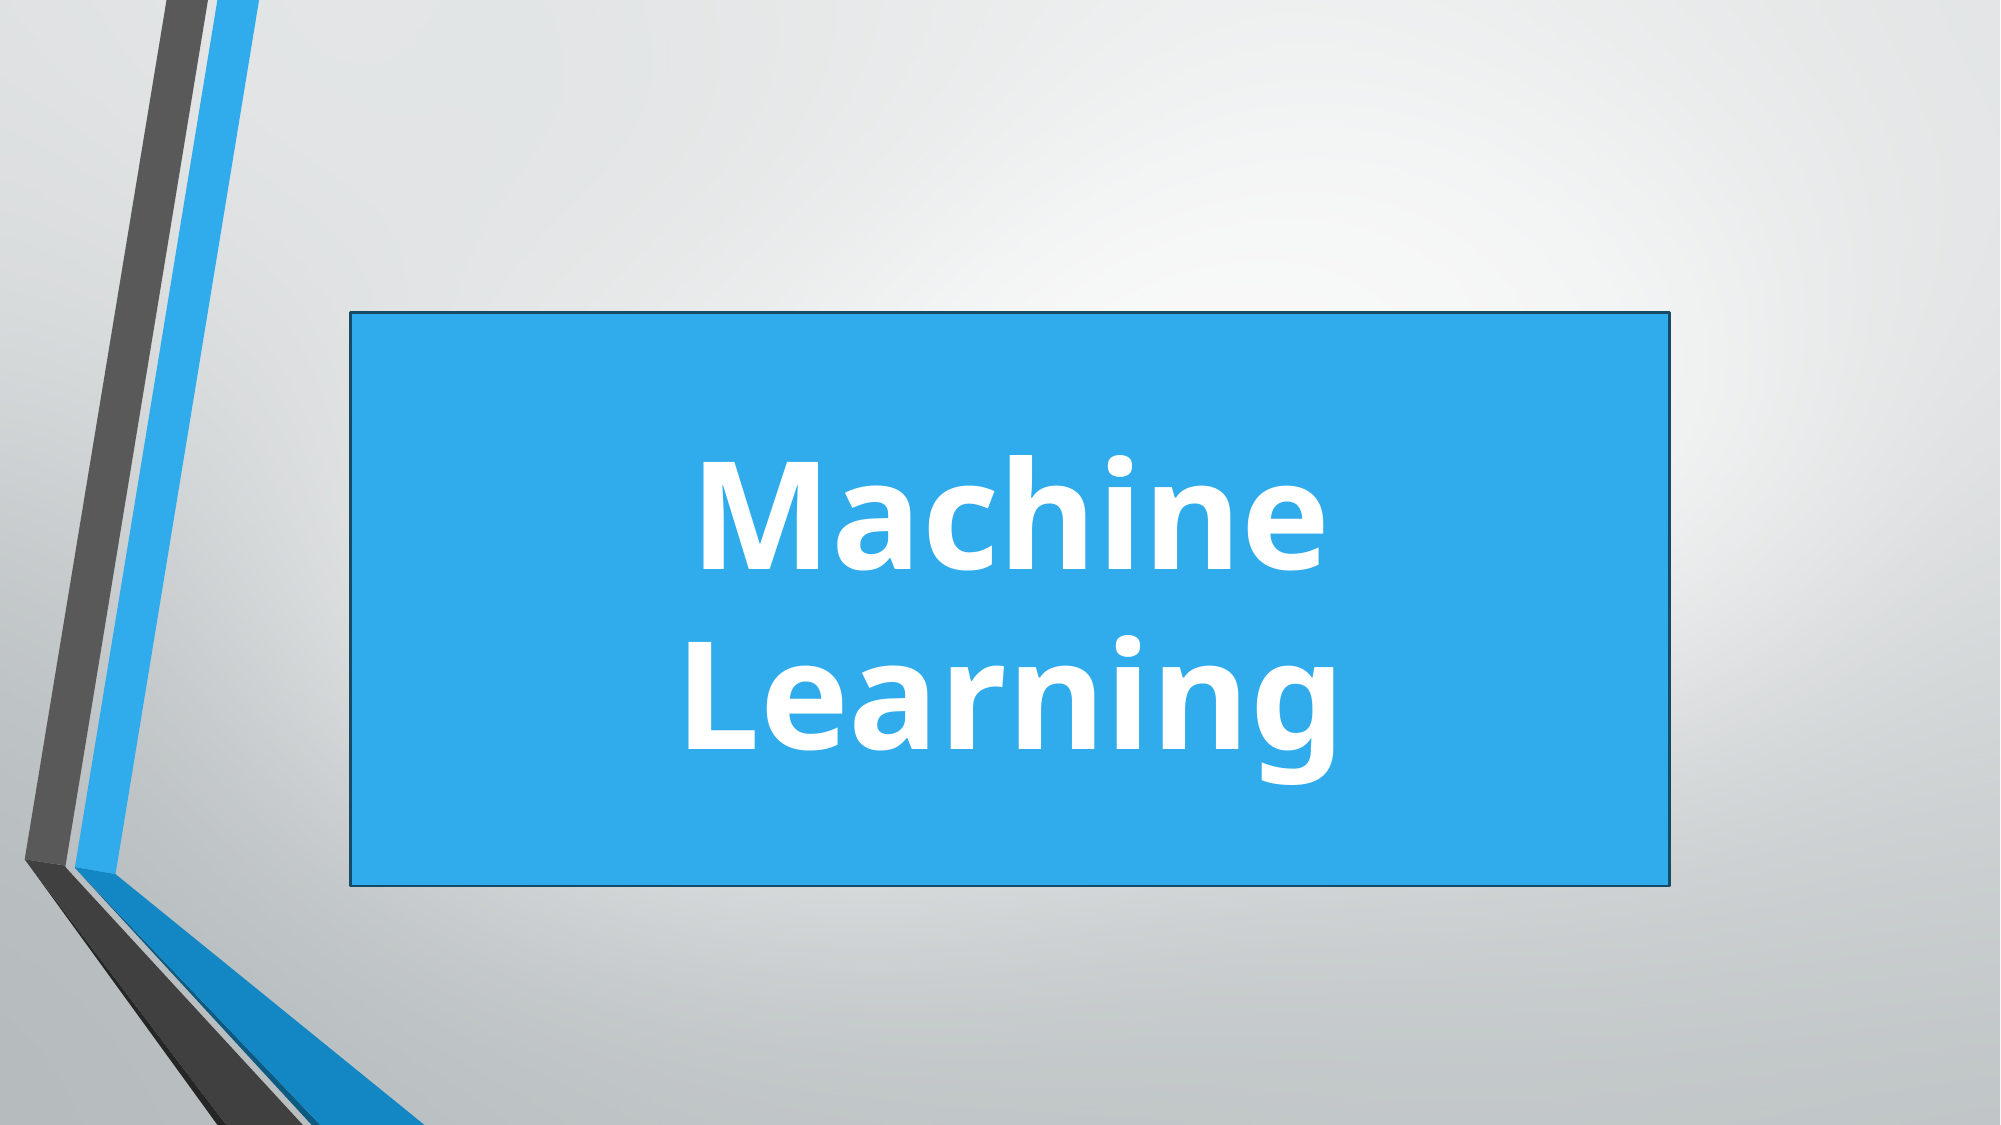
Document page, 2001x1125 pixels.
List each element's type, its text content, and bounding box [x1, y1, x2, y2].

text_box Machine Learning [349, 311, 1671, 887]
